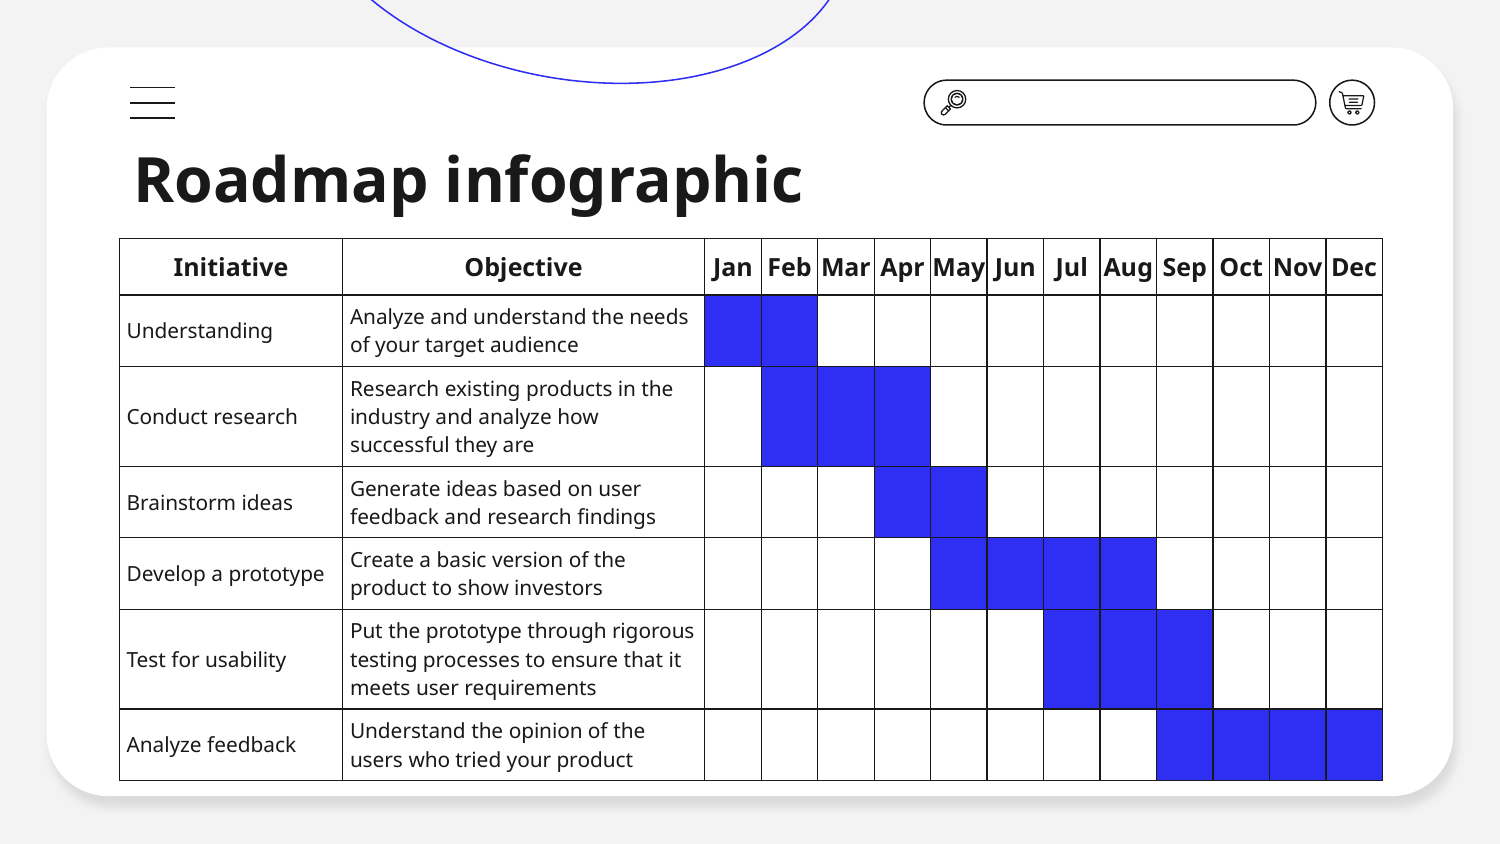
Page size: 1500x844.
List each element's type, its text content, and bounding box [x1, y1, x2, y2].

table_cell [1157, 296, 1212, 366]
table_cell Conduct research [120, 367, 342, 466]
table_cell [1270, 296, 1325, 366]
table_cell [988, 538, 1043, 609]
table_cell Generate ideas based on user feedback and research findings [343, 467, 704, 537]
table_cell [1214, 538, 1269, 609]
table_cell [1270, 467, 1325, 537]
table_cell [1101, 296, 1156, 366]
table_cell [762, 710, 817, 780]
table_cell Test for usability [120, 610, 342, 708]
table_cell [931, 710, 986, 780]
table_cell [931, 467, 986, 537]
table_cell [1214, 367, 1269, 466]
table_cell [762, 296, 817, 366]
table_cell [875, 538, 930, 609]
table_cell [988, 610, 1043, 708]
table_header Feb [762, 239, 817, 294]
table_cell [1044, 367, 1099, 466]
table_cell [705, 367, 761, 466]
table_cell [1327, 467, 1382, 537]
table_cell [1157, 367, 1212, 466]
table_cell [1270, 367, 1325, 466]
table_cell [762, 467, 817, 537]
table_header Mar [818, 239, 874, 294]
table_cell [818, 367, 874, 466]
table_cell [818, 538, 874, 609]
table_cell [1327, 610, 1382, 708]
table_cell [931, 367, 986, 466]
table_cell Analyze feedback [120, 710, 342, 780]
table_cell [875, 467, 930, 537]
table_cell [931, 538, 986, 609]
table_cell [988, 710, 1043, 780]
table_cell [705, 538, 761, 609]
table_cell [1044, 610, 1099, 708]
table_cell [705, 710, 761, 780]
table_cell [1327, 710, 1382, 780]
table_cell [818, 710, 874, 780]
table_header Initiative [120, 239, 342, 294]
table_cell [988, 367, 1043, 466]
table_cell [1157, 610, 1212, 708]
table_cell [931, 296, 986, 366]
table_cell [818, 610, 874, 708]
table_header Apr [875, 239, 930, 294]
table_cell [1101, 710, 1156, 780]
table_cell [705, 467, 761, 537]
table_cell [1327, 538, 1382, 609]
table_cell [705, 610, 761, 708]
table_cell [1157, 538, 1212, 609]
table_header Jan [705, 239, 761, 294]
table_header Sep [1157, 239, 1212, 294]
table_cell Brainstorm ideas [120, 467, 342, 537]
table_cell [1044, 467, 1099, 537]
table_cell [875, 296, 930, 366]
table_cell Understand the opinion of the users who tried your product [343, 710, 704, 780]
table_cell [1101, 367, 1156, 466]
table_cell [762, 367, 817, 466]
table_cell [818, 467, 874, 537]
table_cell Analyze and understand the needs of your target audience [343, 296, 704, 366]
table_cell [988, 467, 1043, 537]
table_cell [1214, 467, 1269, 537]
table_header Jul [1044, 239, 1099, 294]
table_cell [875, 367, 930, 466]
table_cell [818, 296, 874, 366]
table_header Dec [1327, 239, 1382, 294]
table_header Nov [1270, 239, 1325, 294]
table_header Aug [1101, 239, 1156, 294]
table_header May [931, 239, 986, 294]
table_cell [1327, 296, 1382, 366]
table_cell [931, 610, 986, 708]
table_header Objective [343, 239, 704, 294]
table_cell [875, 710, 930, 780]
table_cell [1327, 367, 1382, 466]
table_cell [1044, 710, 1099, 780]
table_cell [762, 610, 817, 708]
table_cell [1214, 710, 1269, 780]
table_cell [1101, 467, 1156, 537]
table_cell Put the prototype through rigorous testing processes to ensure that it meets user requirements [343, 610, 704, 708]
table_cell [1270, 710, 1325, 780]
table_cell [762, 538, 817, 609]
table_cell [1157, 467, 1212, 537]
table_header Jun [988, 239, 1043, 294]
table_cell [1101, 610, 1156, 708]
table_cell [1270, 538, 1325, 609]
table_cell [1101, 538, 1156, 609]
table_cell [988, 296, 1043, 366]
table_cell [875, 610, 930, 708]
table_cell [1044, 296, 1099, 366]
table_cell [705, 296, 761, 366]
table_cell [1270, 610, 1325, 708]
table_cell [1157, 710, 1212, 780]
table_cell [1044, 538, 1099, 609]
table_header Oct [1214, 239, 1269, 294]
table_cell Research existing products in the industry and analyze how successful they are [343, 367, 704, 466]
table_cell Develop a prototype [120, 538, 342, 609]
table_cell [1214, 296, 1269, 366]
title Roadmap infographic [118, 125, 1382, 219]
table_cell Create a basic version of the product to show investors [343, 538, 704, 609]
table_cell [1214, 610, 1269, 708]
table_cell Understanding [120, 296, 342, 366]
